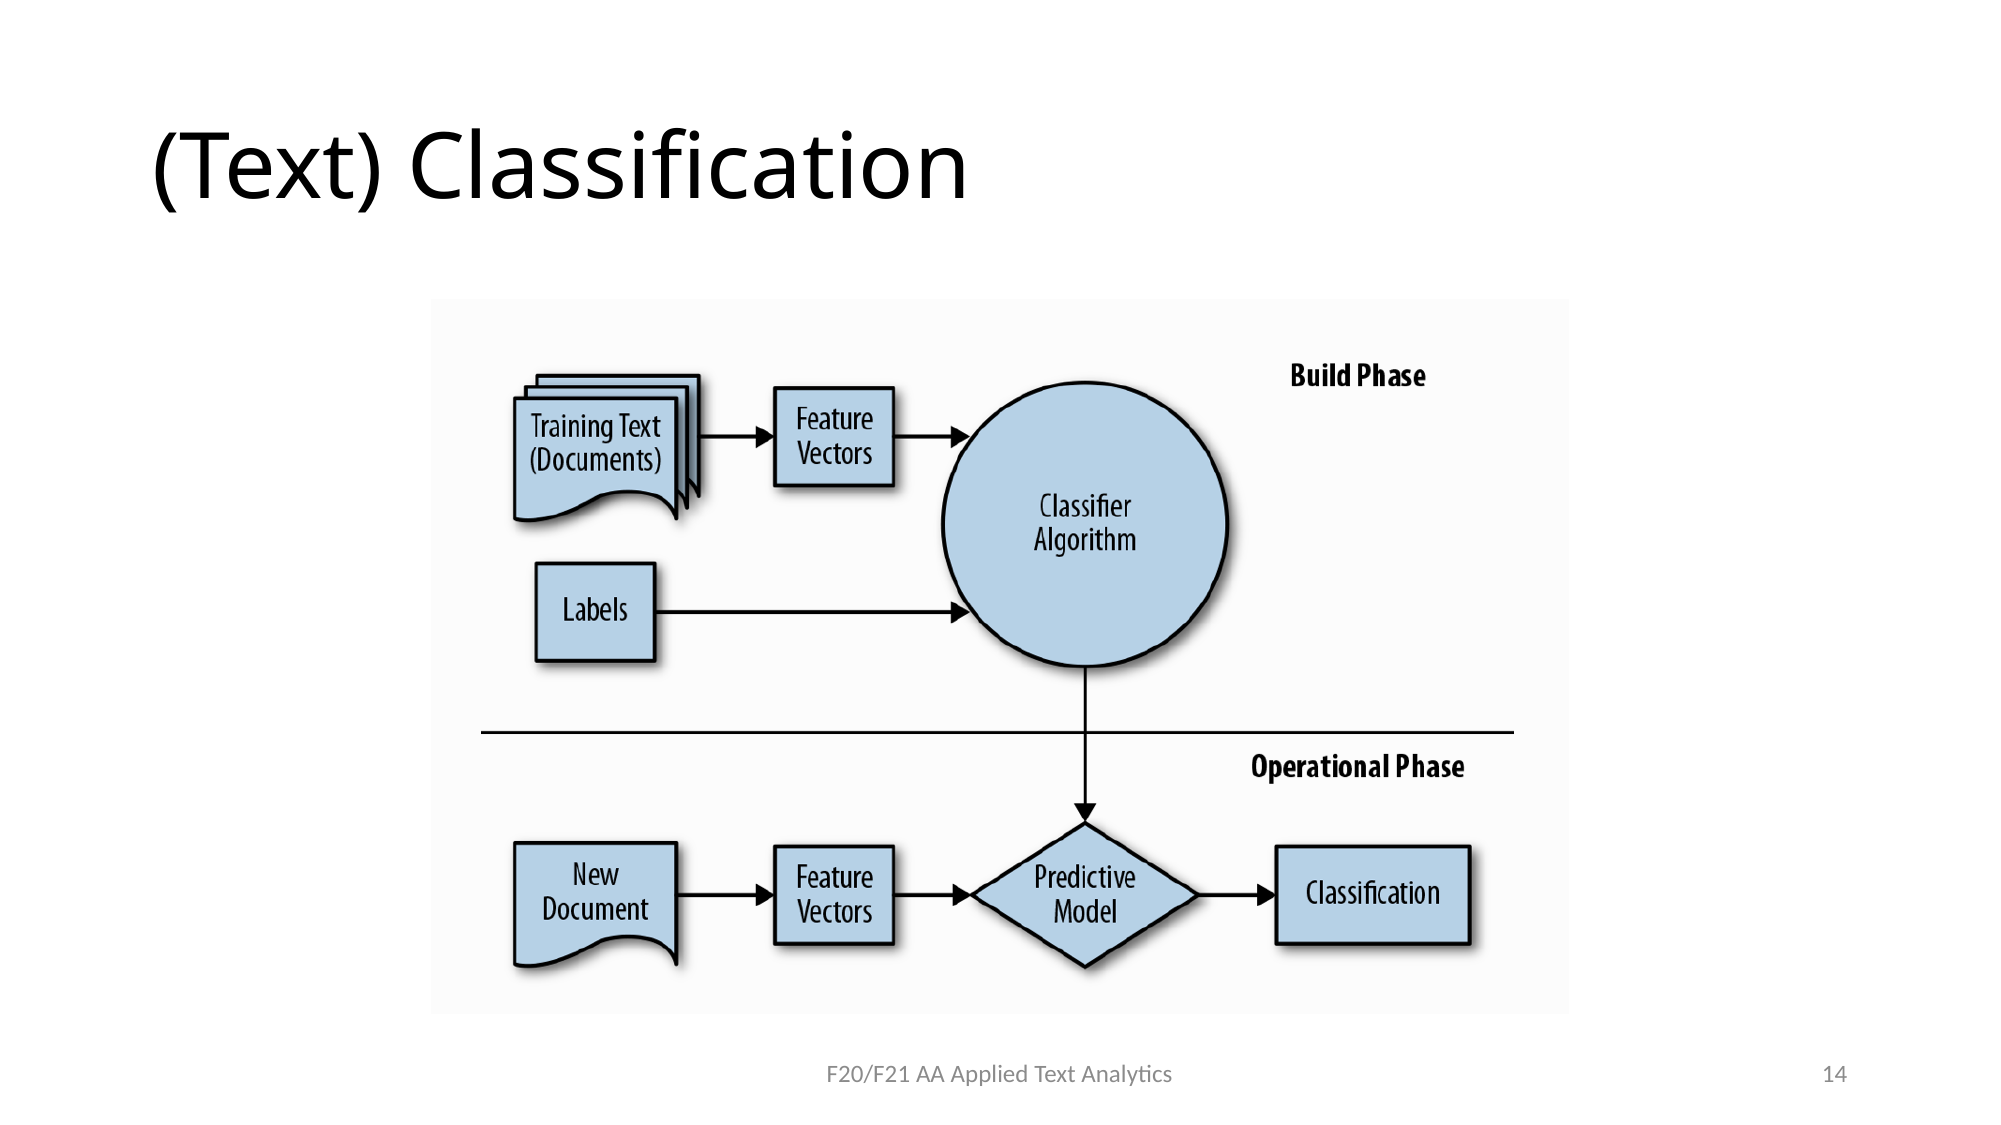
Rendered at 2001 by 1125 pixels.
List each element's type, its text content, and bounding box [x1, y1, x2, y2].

title (Text) Classification [137, 59, 1863, 278]
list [431, 299, 1569, 1014]
footer F20/F21 AA Applied Text Analytics [662, 1042, 1338, 1103]
slide_number 14 [1412, 1042, 1863, 1103]
